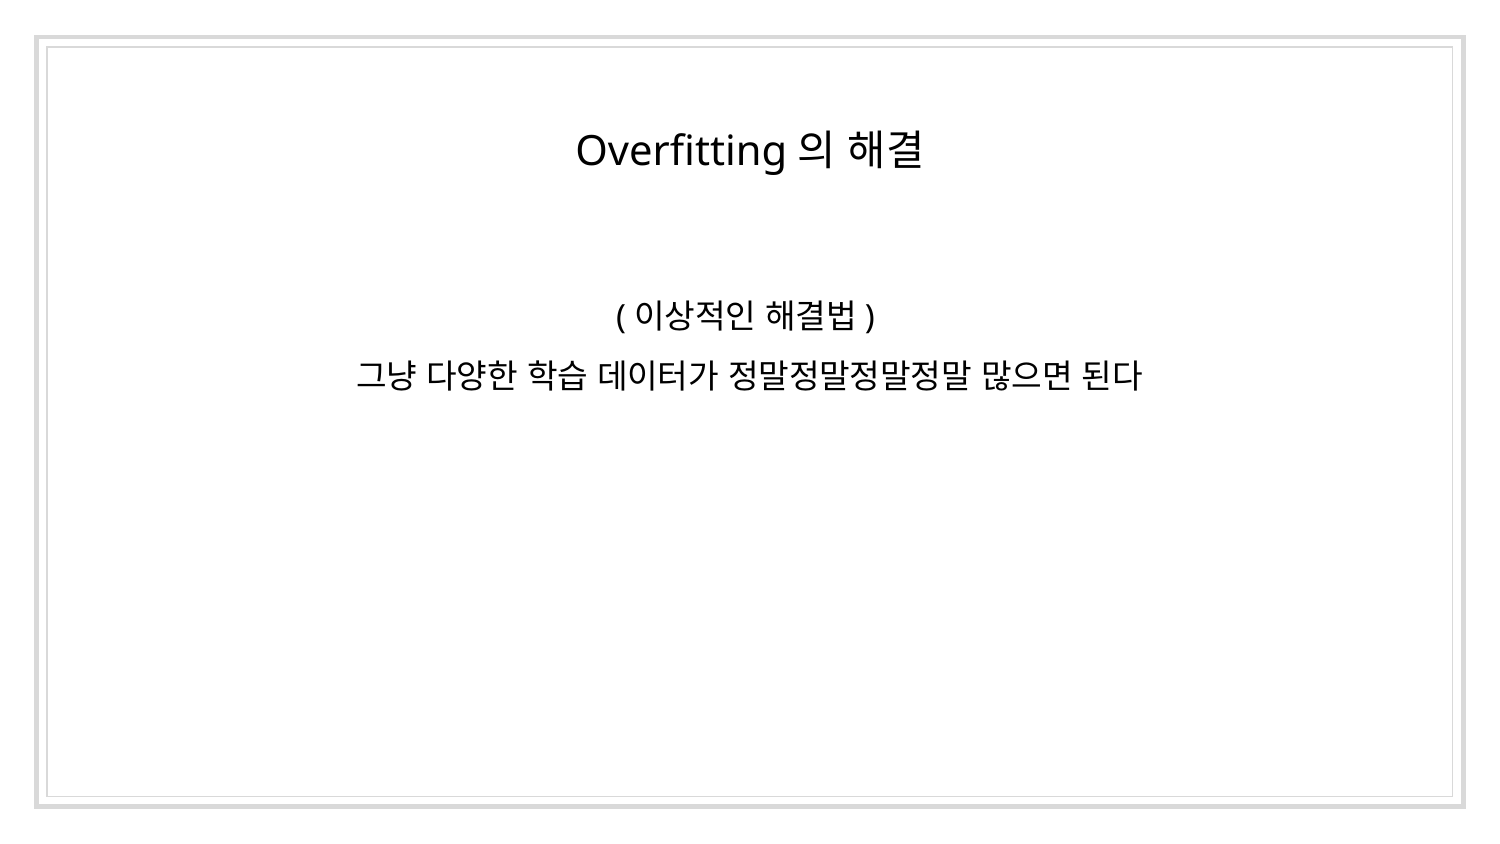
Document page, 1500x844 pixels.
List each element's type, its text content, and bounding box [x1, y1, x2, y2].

text_box (이상적인 해결법) 그냥 다양한 학습 데이터가 정말정말정말정말 많으면 된다 [265, 321, 1235, 410]
text_box Overfitting의 해결 [265, 99, 1235, 189]
